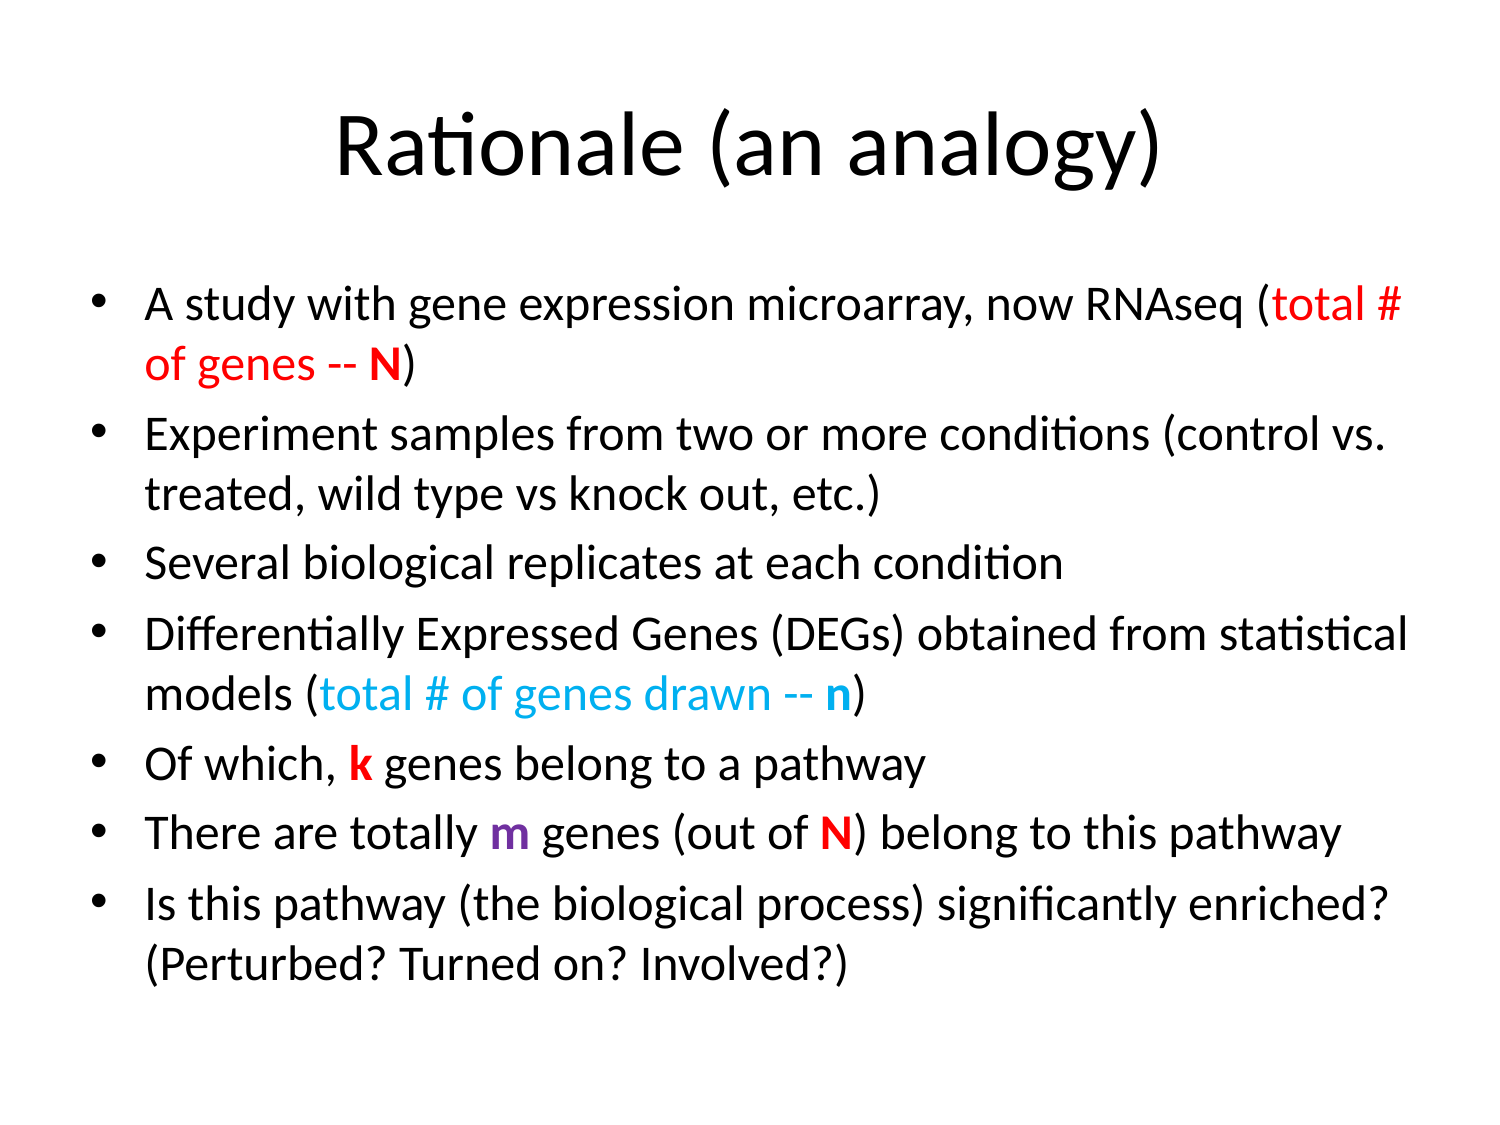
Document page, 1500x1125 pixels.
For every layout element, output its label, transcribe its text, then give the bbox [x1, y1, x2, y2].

title Rationale (an analogy) [75, 45, 1425, 233]
list A study with gene expression microarray, now RNAseq (total # of genes -- N) Experiment samples from two or more conditions (control vs. treated, wild type vs knock out, etc.) Several biological replicates at each condition Differentially Expressed Genes (DEGs) obtained from statistical models (total # of genes drawn -- n) Of which, k genes belong to a pathway There are totally m genes (out of N) belong to this pathway Is this pathway (the biological process) significantly enriched? (Perturbed? Turned on? Involved?) [75, 262, 1425, 1005]
